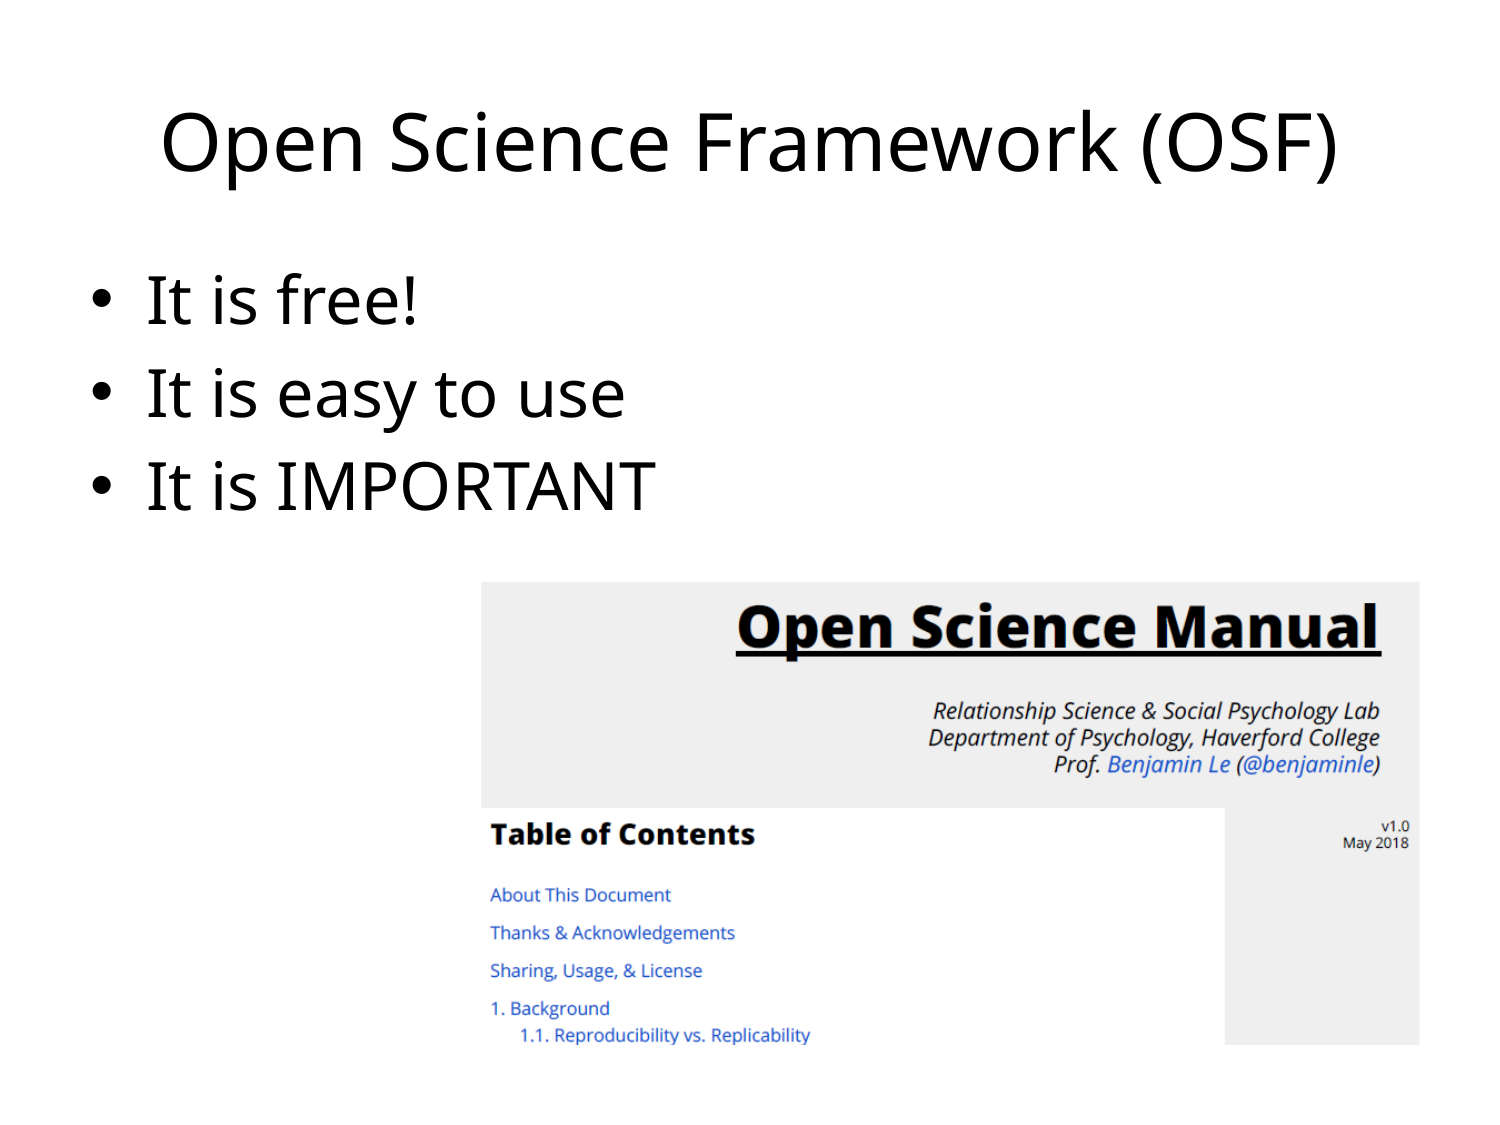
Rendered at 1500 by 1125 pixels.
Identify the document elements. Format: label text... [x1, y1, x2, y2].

title Open Science Framework (OSF) [75, 45, 1425, 233]
picture [477, 562, 1426, 1046]
list It is free! It is easy to use It is IMPORTANT [75, 249, 1425, 1013]
